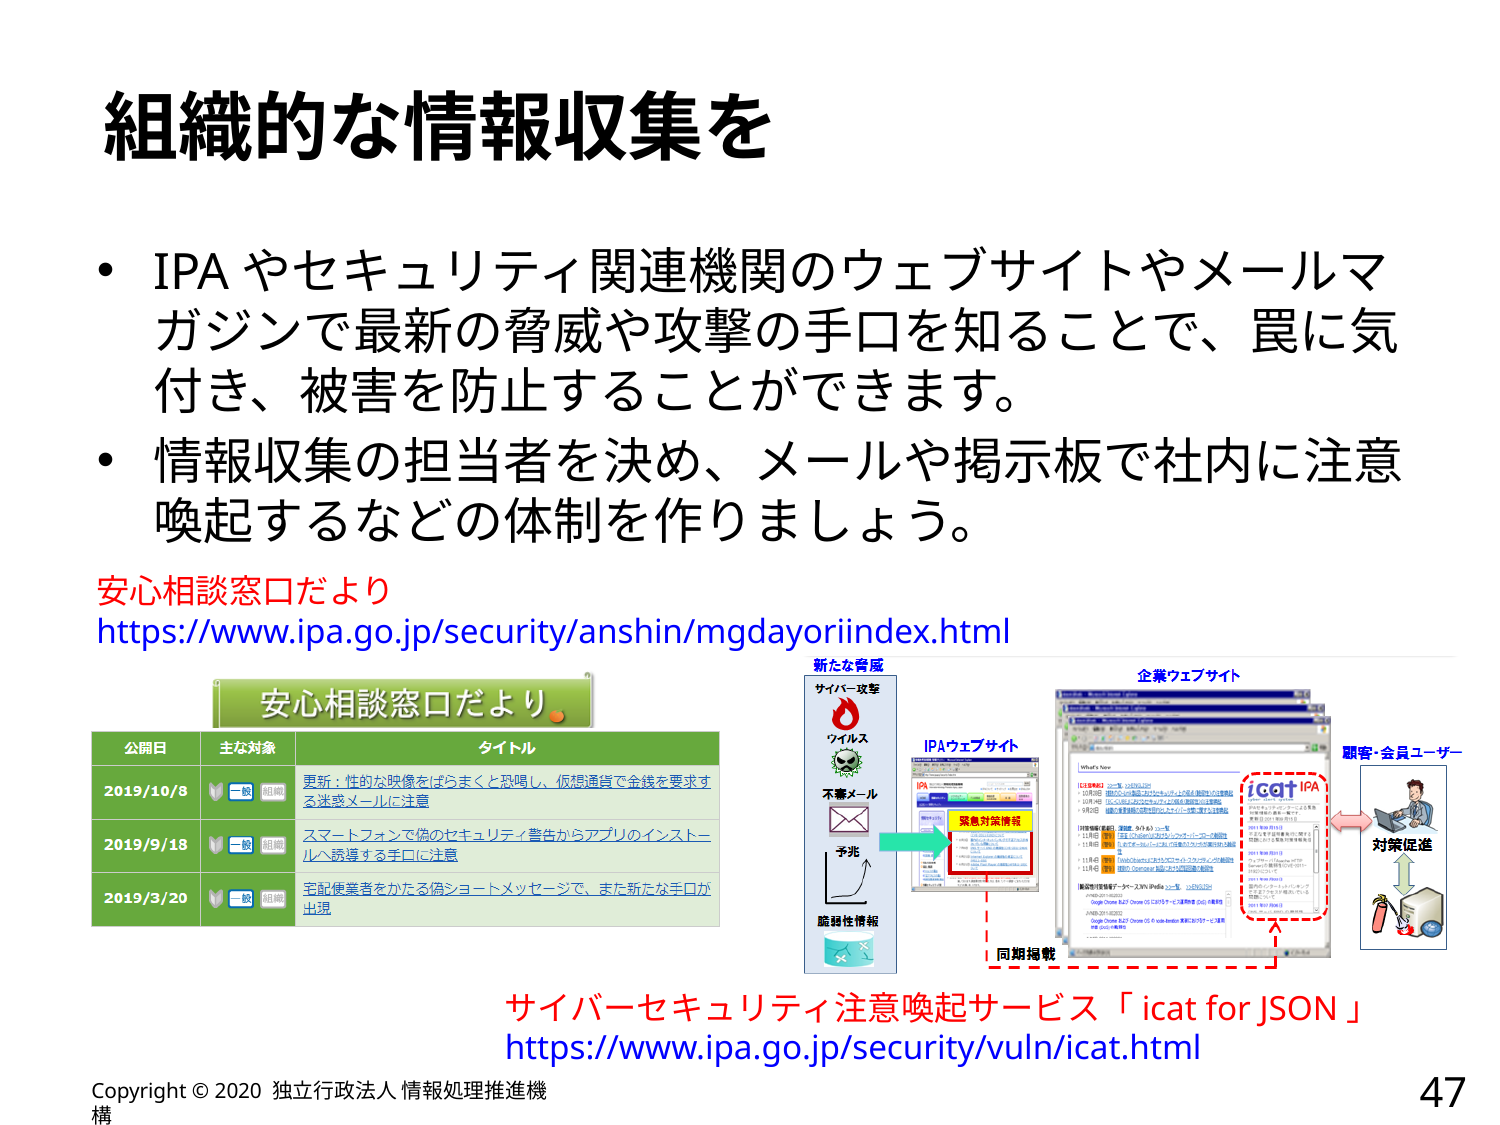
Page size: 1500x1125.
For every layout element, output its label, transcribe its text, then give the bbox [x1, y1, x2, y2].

list IPAやセキュリティ関連機関のウェブサイトやメールマガジンで最新の脅威や攻撃の手口を知ることで、罠に気付き、被害を防止することができます。 情報収集の担当者を決め、メールや掲示板で社内に注意喚起するなどの体制を作りましょう。 [81, 231, 1419, 1071]
title 組織的な情報収集を [88, 42, 1258, 206]
picture [801, 656, 1465, 975]
text_box サイバーセキュリティ注意喚起サービス「icat for JSON」 https://www.ipa.go.jp/security/vuln/icat.html [490, 979, 1500, 1075]
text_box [88, 669, 723, 929]
